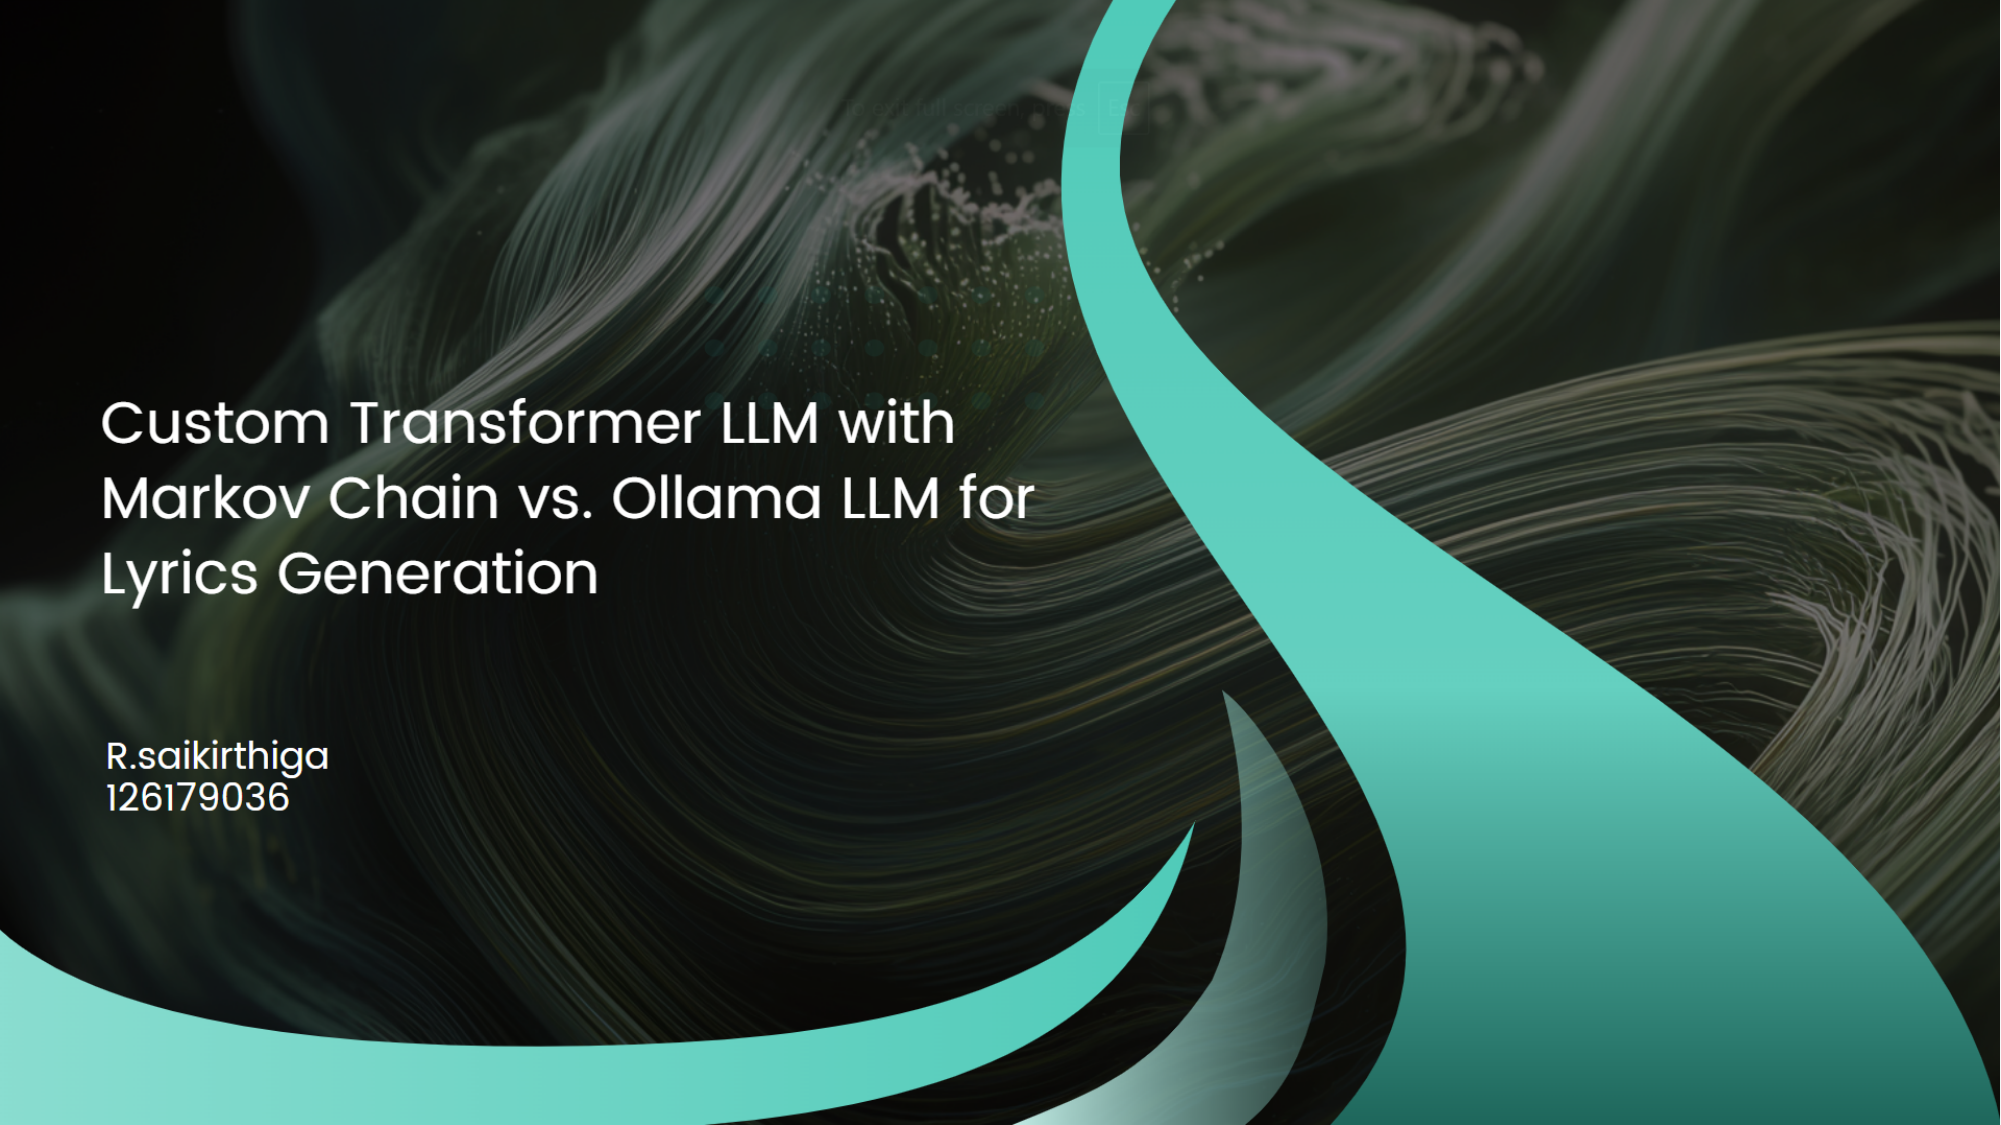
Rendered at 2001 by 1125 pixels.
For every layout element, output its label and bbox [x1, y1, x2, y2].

list [0, 0, 2000, 1125]
